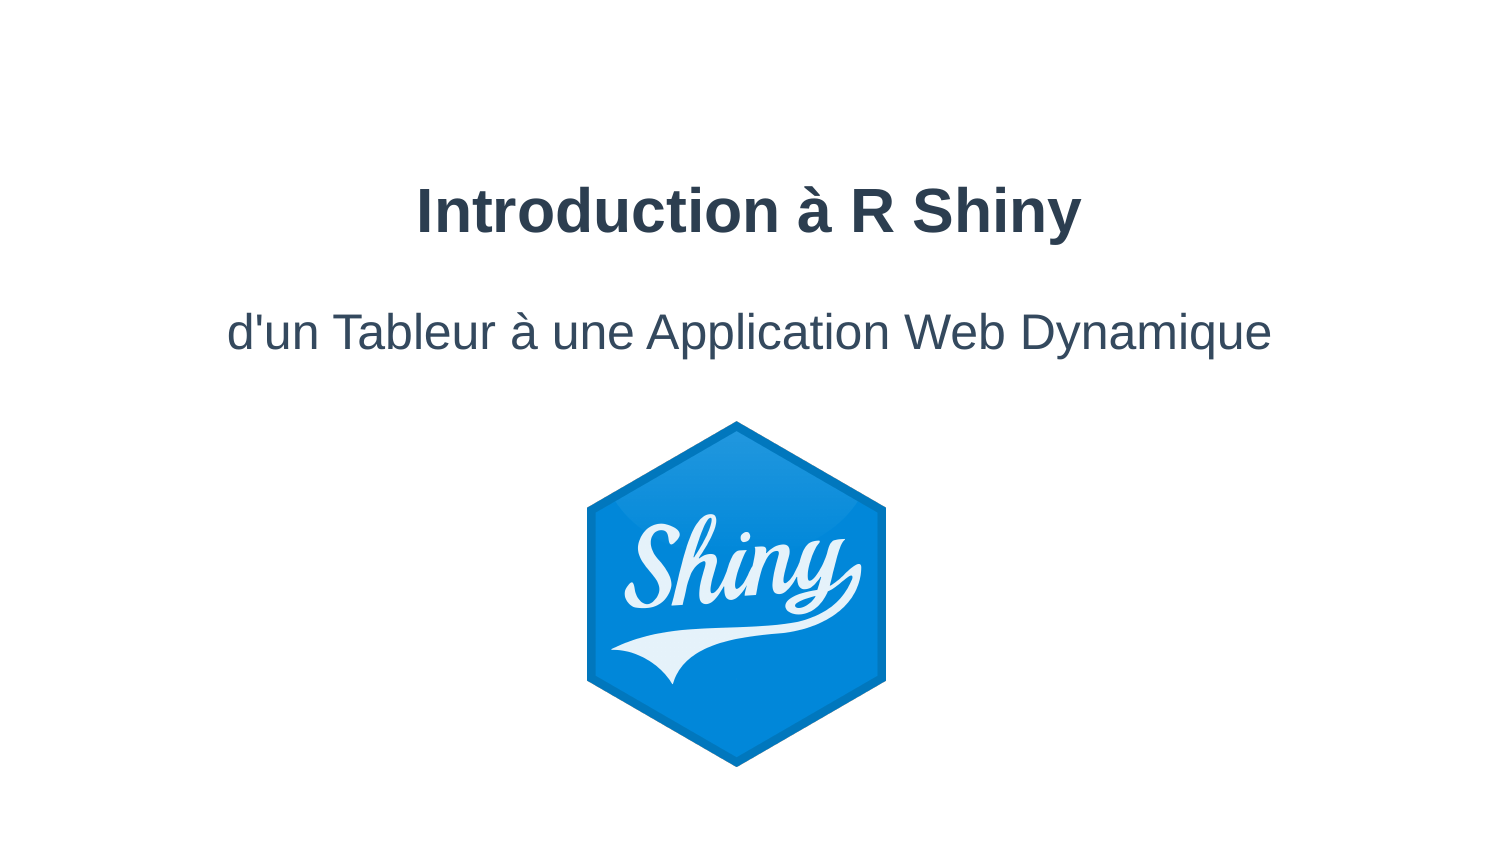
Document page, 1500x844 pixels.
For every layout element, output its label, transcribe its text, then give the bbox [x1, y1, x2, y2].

picture [586, 421, 886, 767]
text_box Introduction à R Shiny d'un Tableur à une Application Web Dynamique [0, 14, 1500, 507]
